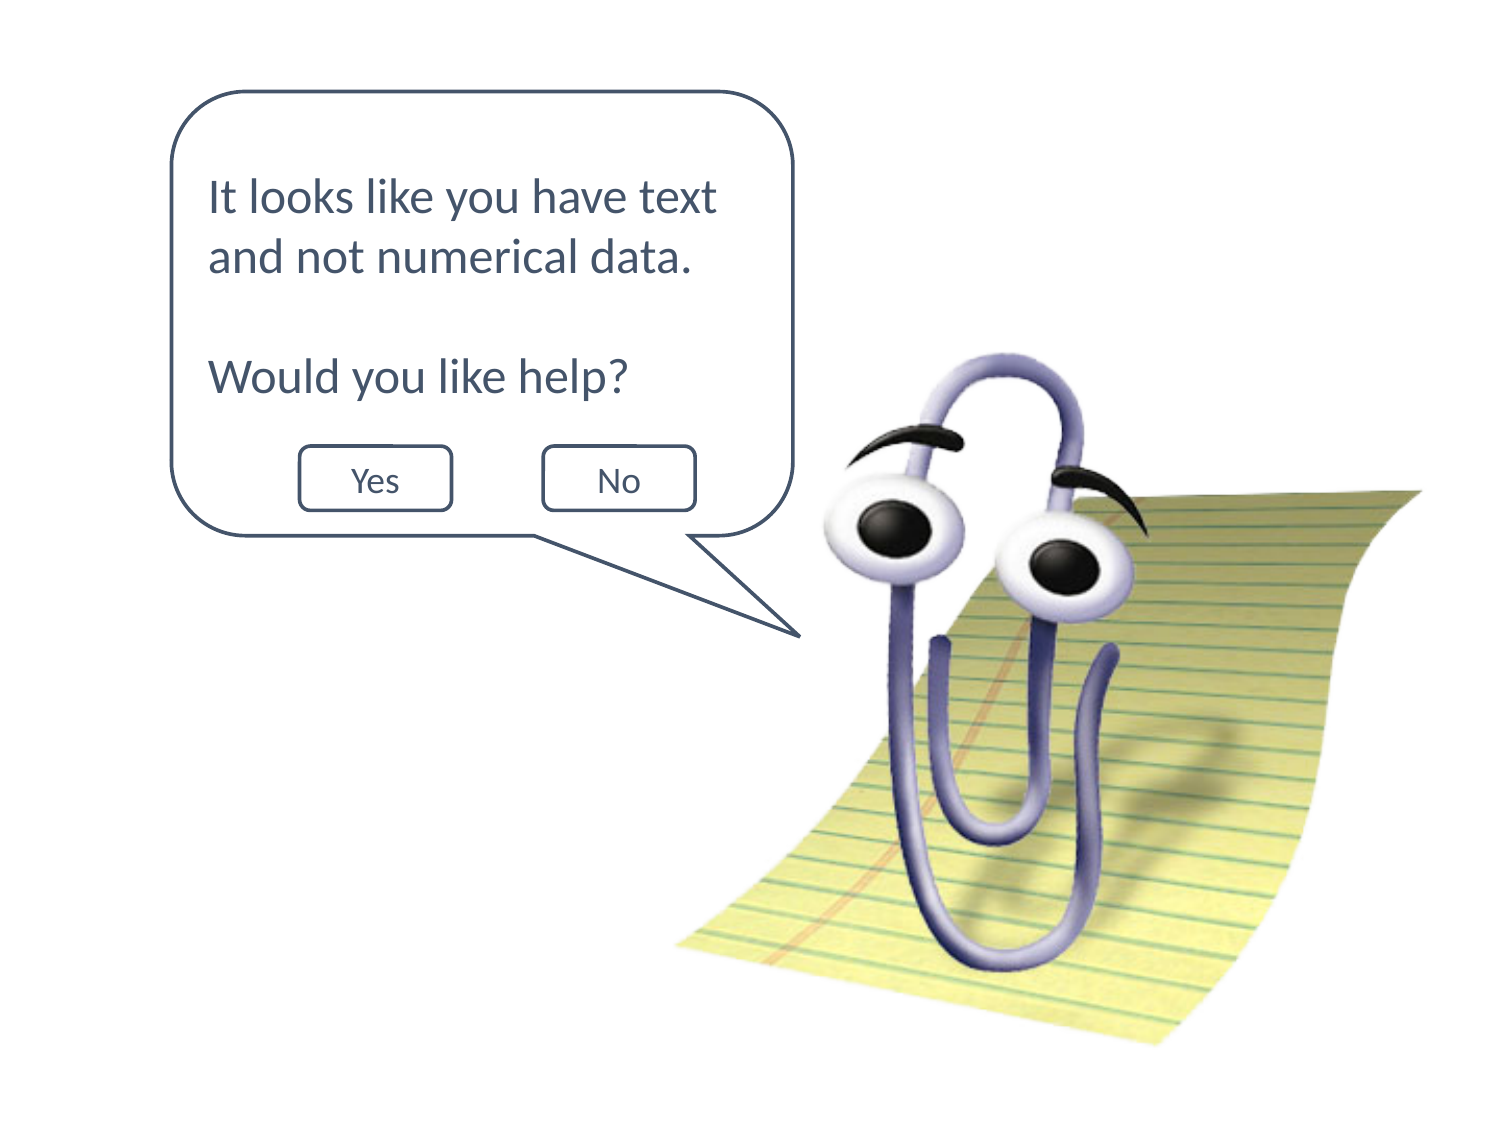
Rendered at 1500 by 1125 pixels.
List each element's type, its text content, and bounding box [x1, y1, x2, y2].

text_box No [542, 445, 672, 512]
text_box Yes [298, 445, 453, 512]
picture [672, 351, 1427, 1050]
text_box It looks like you have text and not numerical data. Would you like help? [170, 90, 794, 590]
